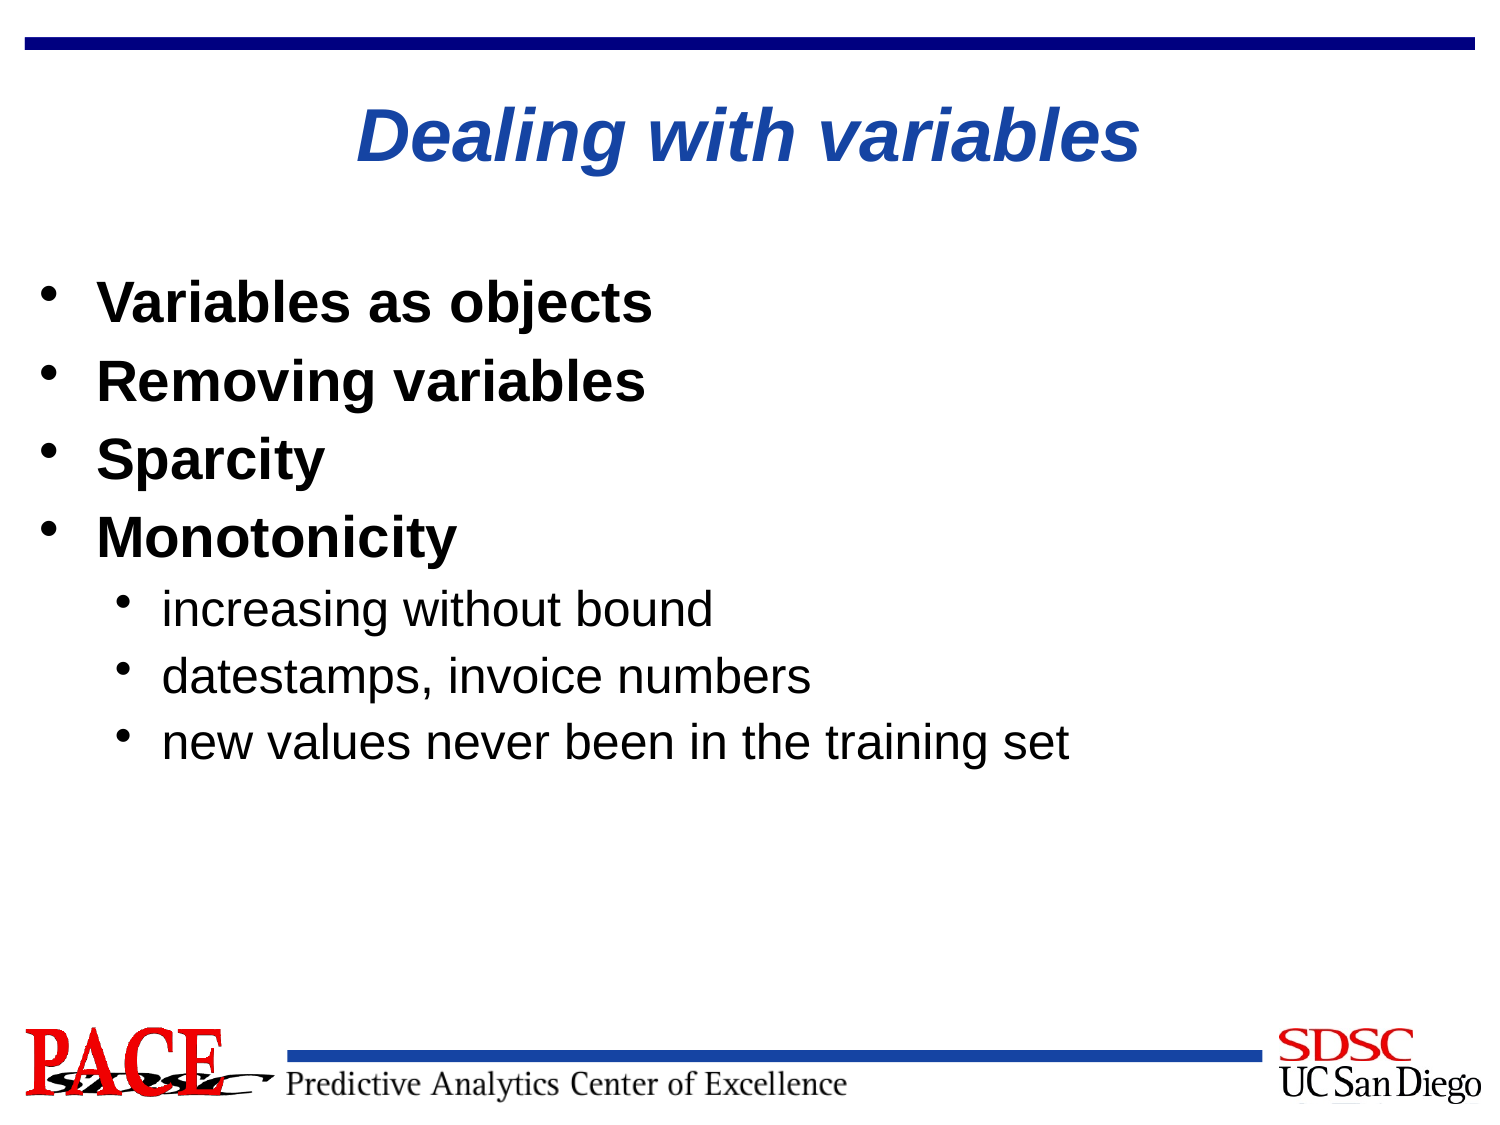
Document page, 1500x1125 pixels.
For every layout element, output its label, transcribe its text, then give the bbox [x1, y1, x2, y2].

picture [286, 1064, 858, 1103]
picture [25, 1025, 276, 1101]
title Dealing with variables [24, 50, 1475, 221]
picture [1279, 1066, 1481, 1104]
picture [1279, 1028, 1413, 1061]
list Variables as objects Removing variables Sparcity Monotonicity increasing without bound datestamps, invoice numbers new values never been in the training set [24, 262, 1475, 975]
